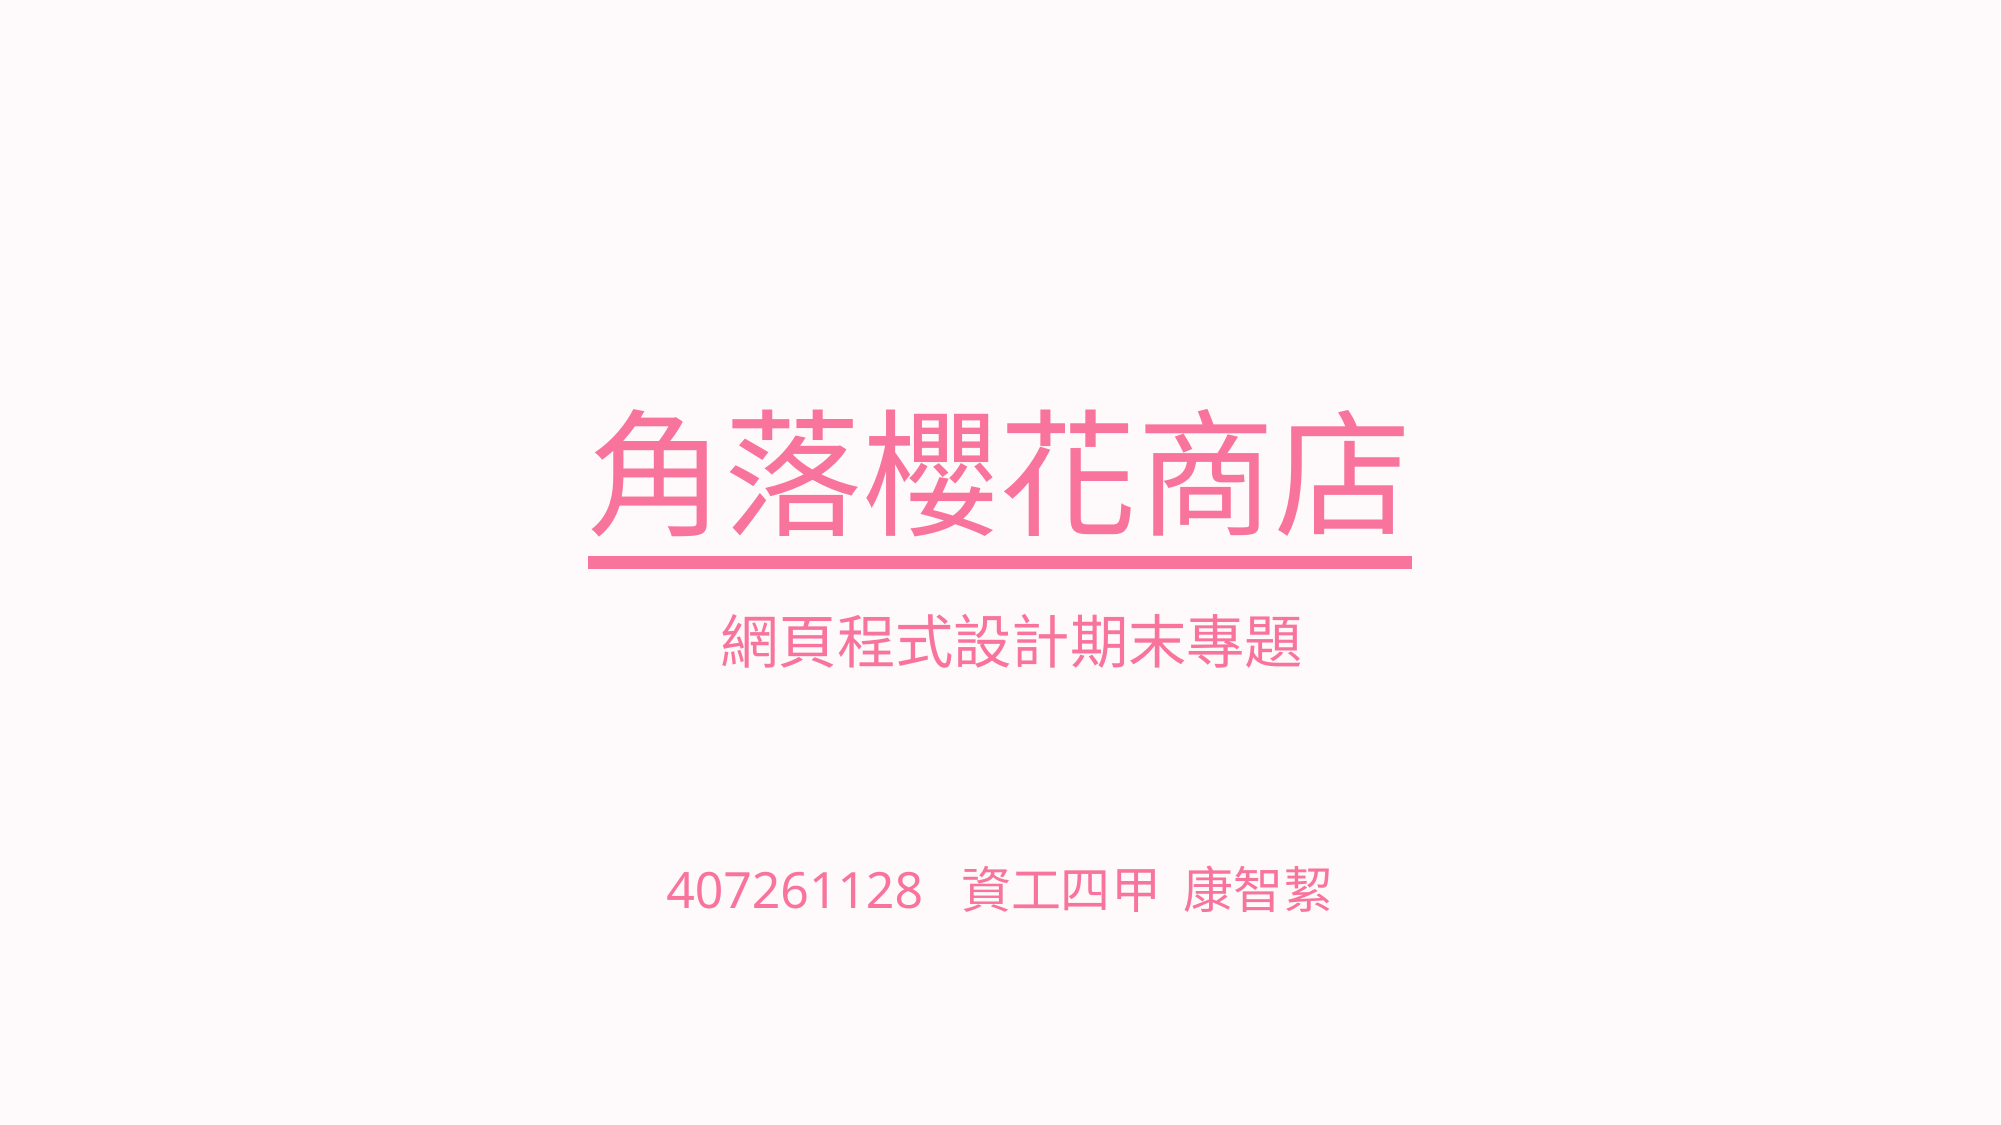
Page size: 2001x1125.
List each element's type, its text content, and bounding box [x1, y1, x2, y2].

subtitle 407261128 資工四甲 康智絜 [495, 858, 1505, 957]
text_box 網頁程式設計期末專題 [705, 597, 1344, 683]
title 角落櫻花商店 [249, 45, 1750, 563]
